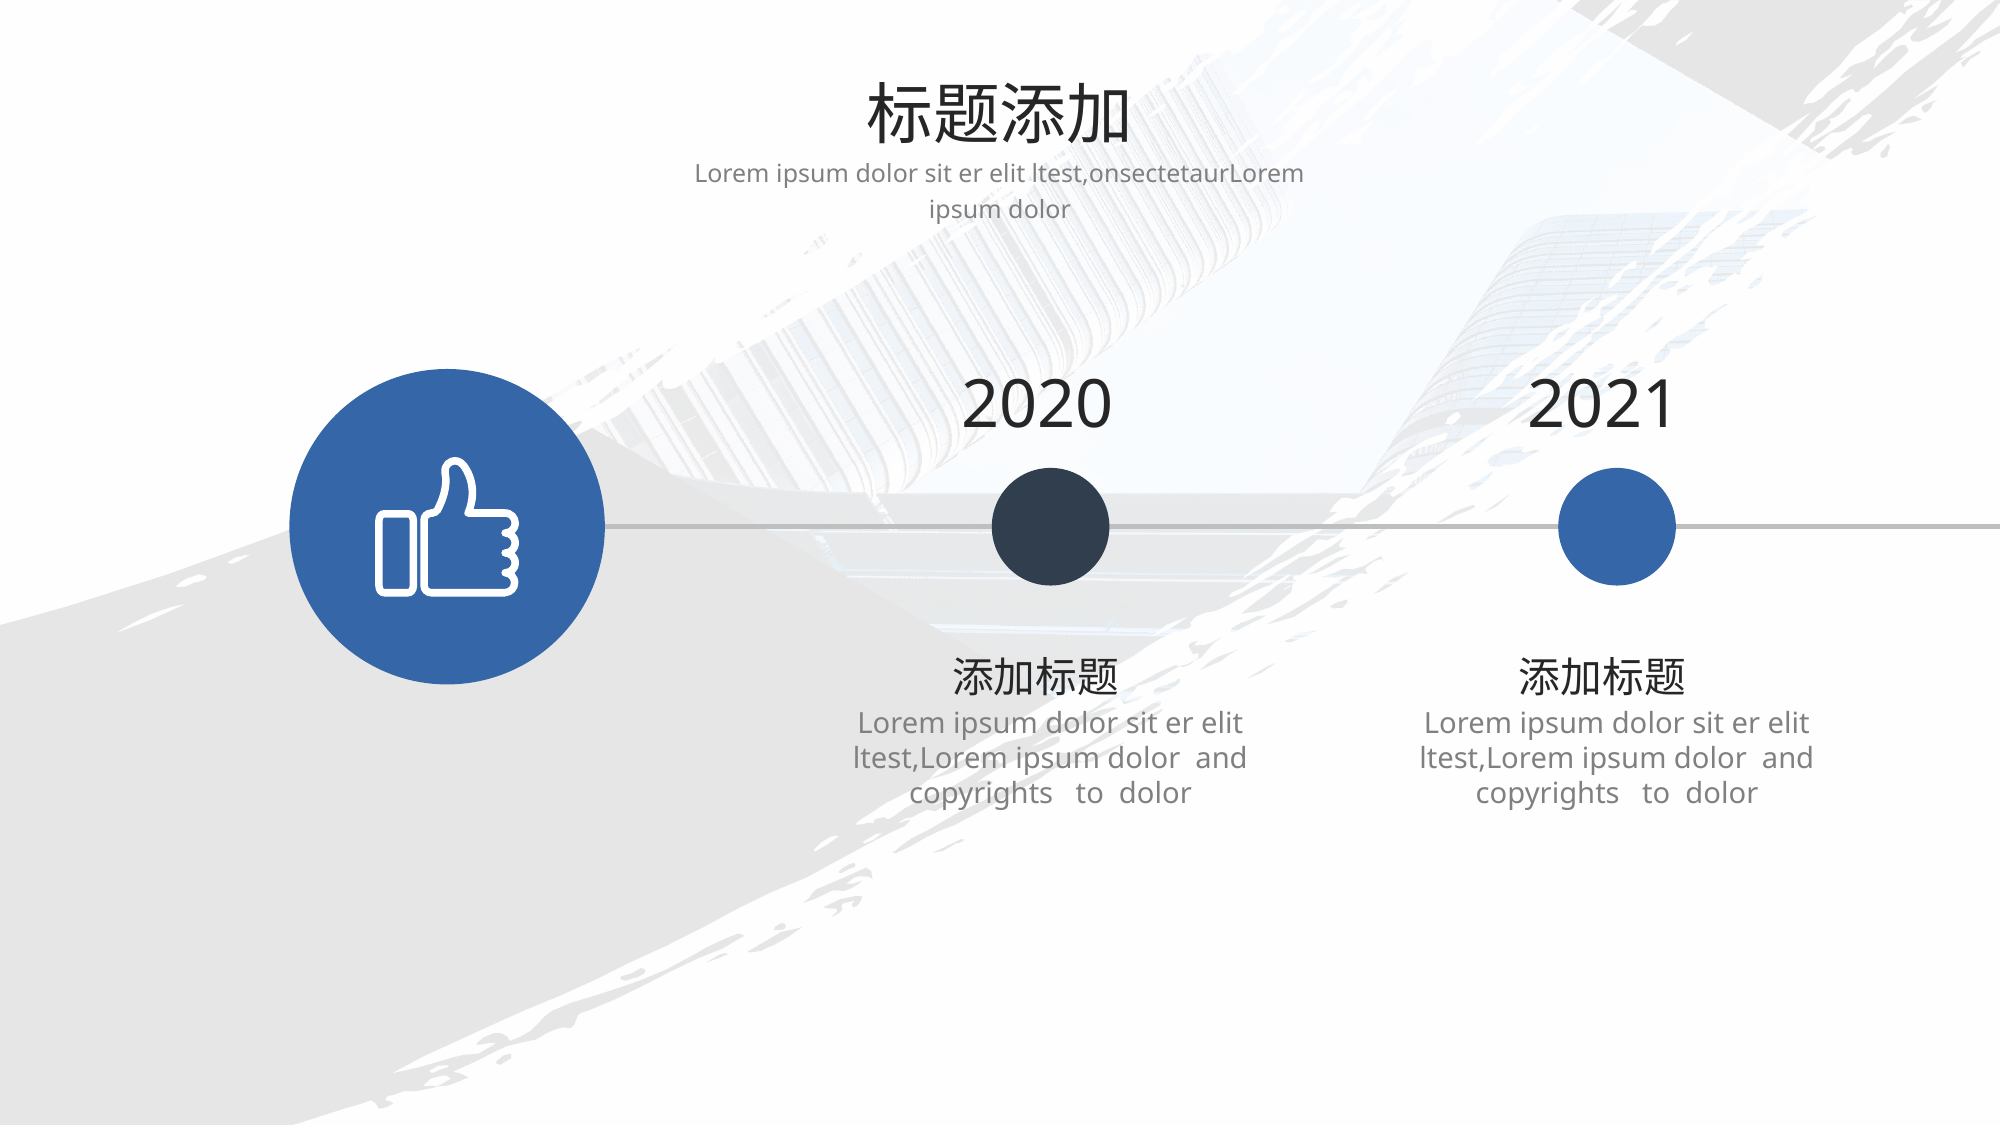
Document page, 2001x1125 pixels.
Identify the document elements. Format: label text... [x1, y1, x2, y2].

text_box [1370, 643, 1864, 819]
text_box [374, 456, 521, 598]
text_box [990, 527, 1111, 587]
text_box [1557, 466, 1677, 526]
text_box [288, 367, 606, 686]
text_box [647, 64, 1353, 230]
text_box [990, 466, 1111, 526]
text_box [1557, 527, 1677, 587]
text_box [803, 643, 1298, 819]
text_box 2020 [946, 353, 1155, 449]
text_box 2021 [1512, 353, 1722, 449]
